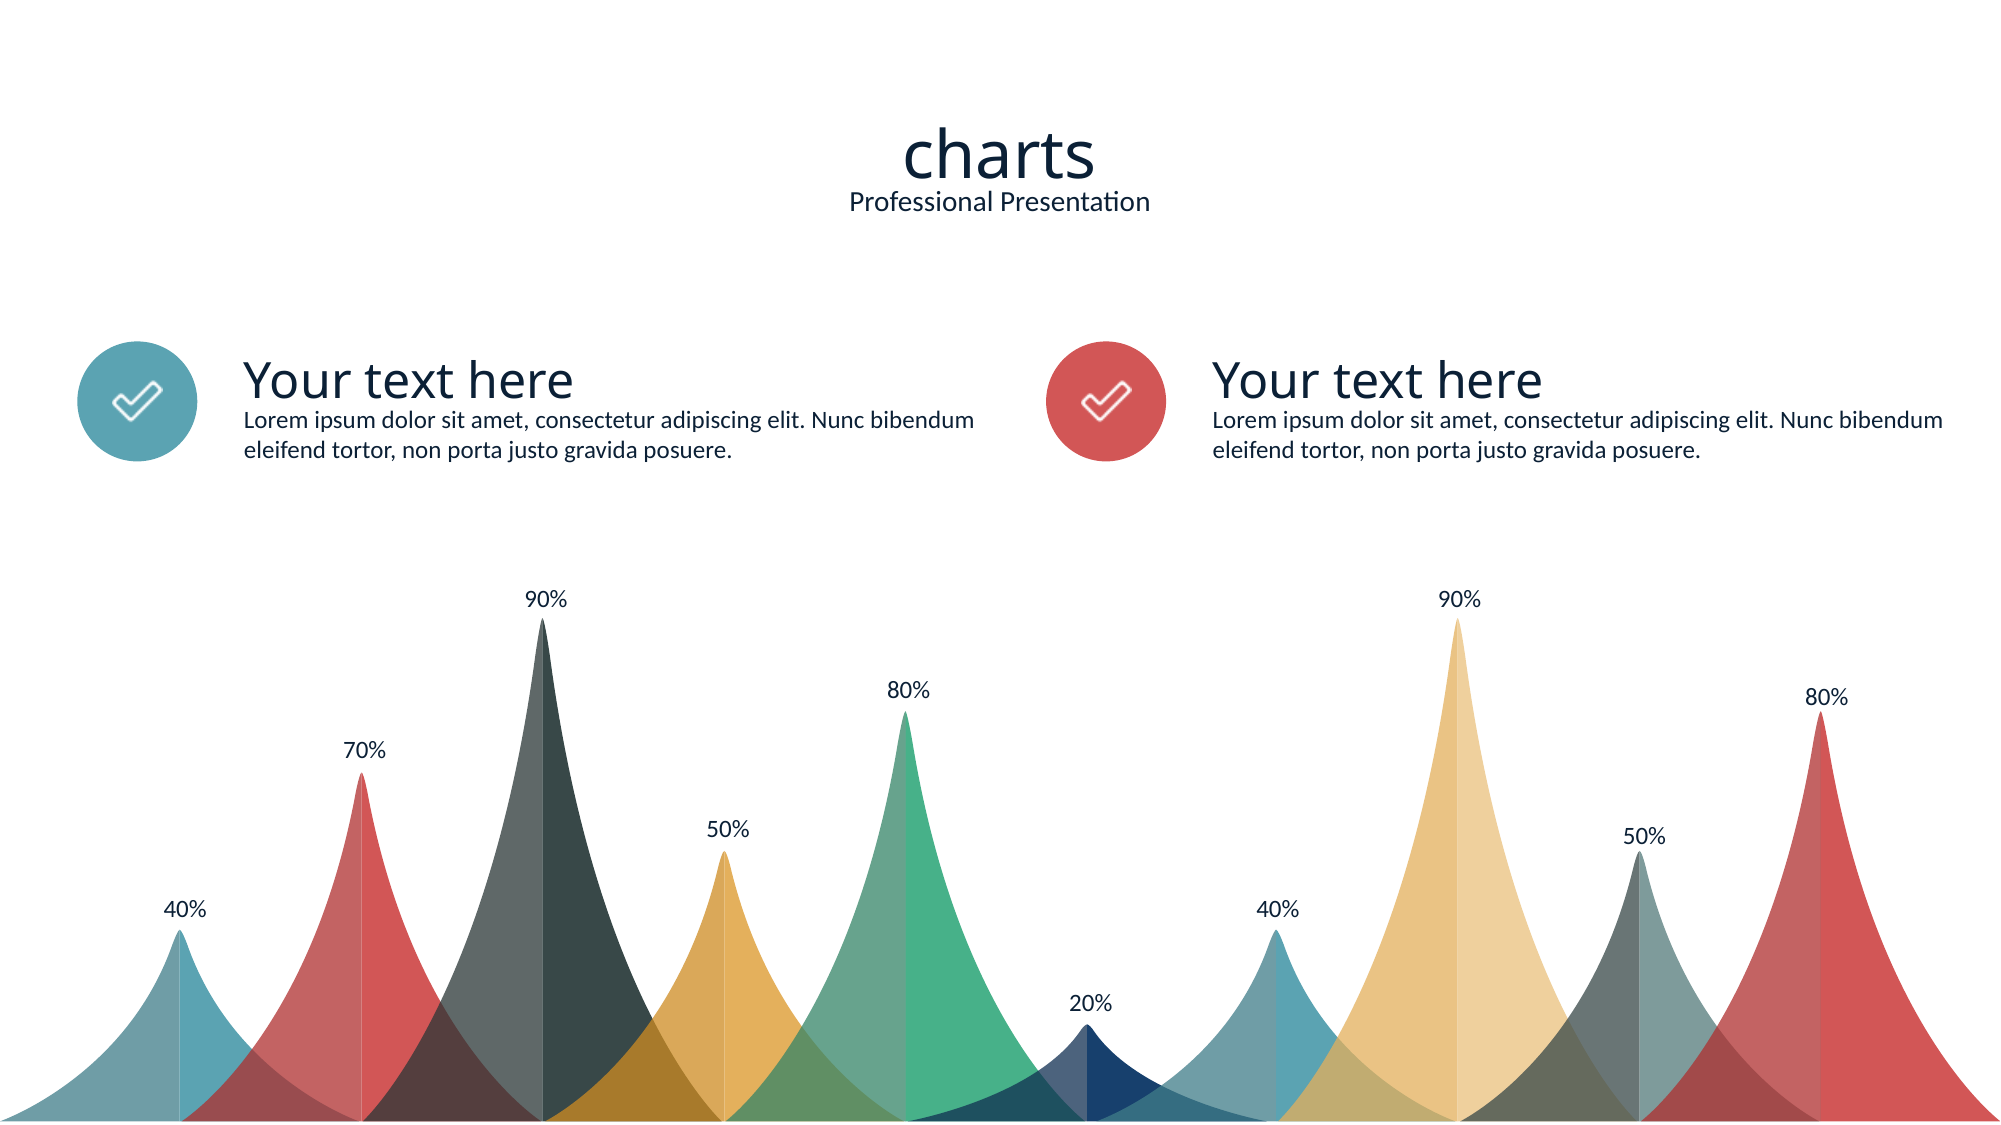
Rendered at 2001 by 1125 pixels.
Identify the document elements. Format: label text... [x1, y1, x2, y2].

text_box Your text here [1197, 341, 2000, 417]
text_box Your text here [229, 341, 1037, 417]
text_box 90% [498, 574, 594, 618]
text_box Lorem ipsum dolor sit amet, consectetur adipiscing elit. Nunc bibendum eleifend tortor, non porta justo gravida posuere. [1197, 417, 2000, 471]
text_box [132, 104, 1868, 226]
text_box [1045, 340, 1168, 463]
picture [1081, 376, 1132, 427]
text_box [0, 618, 2000, 1122]
text_box [76, 340, 199, 463]
text_box Lorem ipsum dolor sit amet, consectetur adipiscing elit. Nunc bibendum eleifend tortor, non porta justo gravida posuere. [229, 417, 1037, 471]
picture [112, 376, 163, 427]
text_box 90% [1412, 574, 1507, 618]
